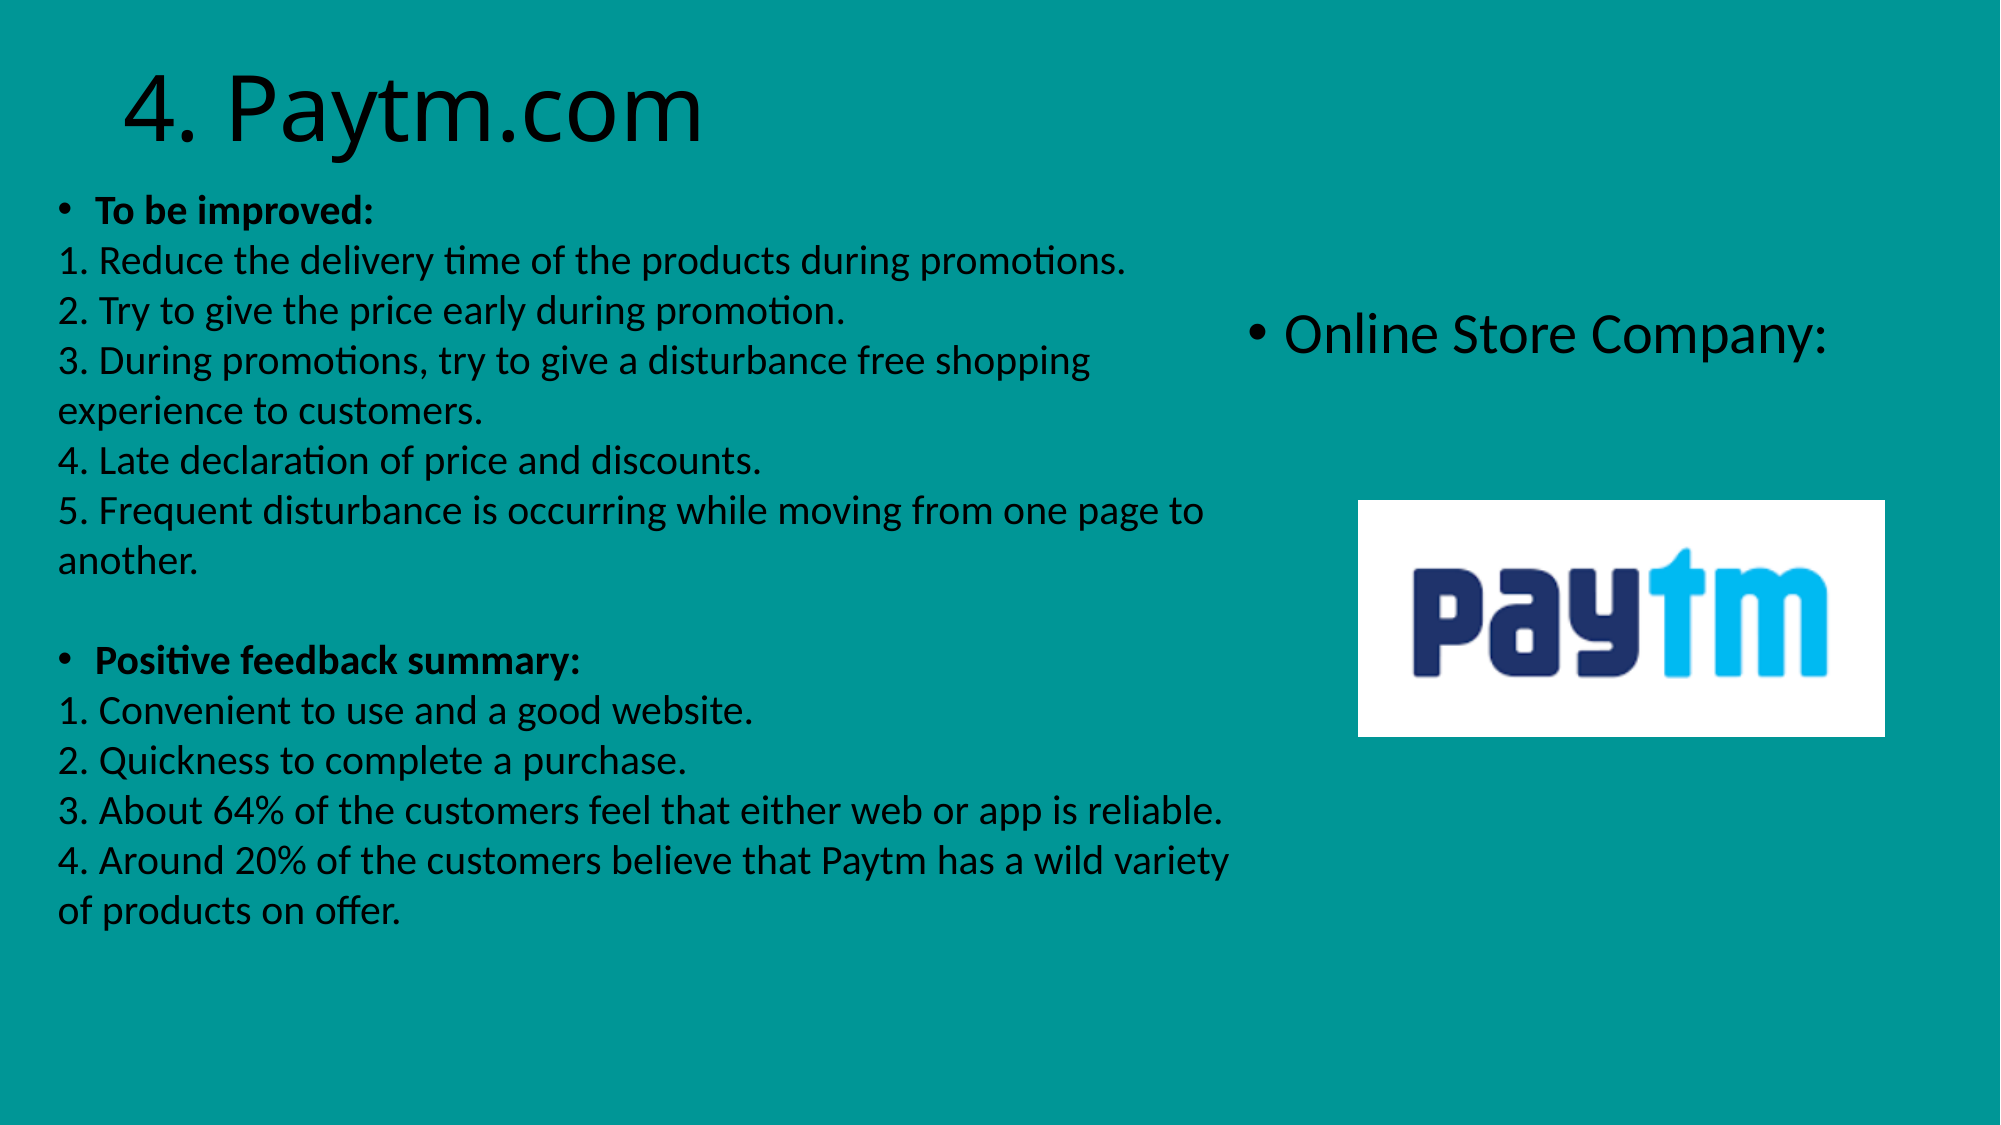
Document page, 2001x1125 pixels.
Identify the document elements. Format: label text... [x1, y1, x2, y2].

title 4. Paytm.com [108, 33, 1000, 175]
text_box Online Store Company: [1276, 295, 1982, 996]
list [1358, 500, 1885, 737]
text_box To be improved: 1. Reduce the delivery time of the products during promotions. 2. Try to give the price early during promotion. 3. During promotions, try to give a disturbance free shopping experience to customers. 4. Late declaration of price and discounts. 5. Frequent disturbance is occurring while moving from one page to another. Positive feedback summary: 1. Convenient to use and a good website. 2. Quickness to complete a purchase. 3. About 64% of the customers feel that either web or app is reliable. 4. Around 20% of the customers believe that Paytm has a wild variety of products on offer. [42, 175, 1276, 996]
